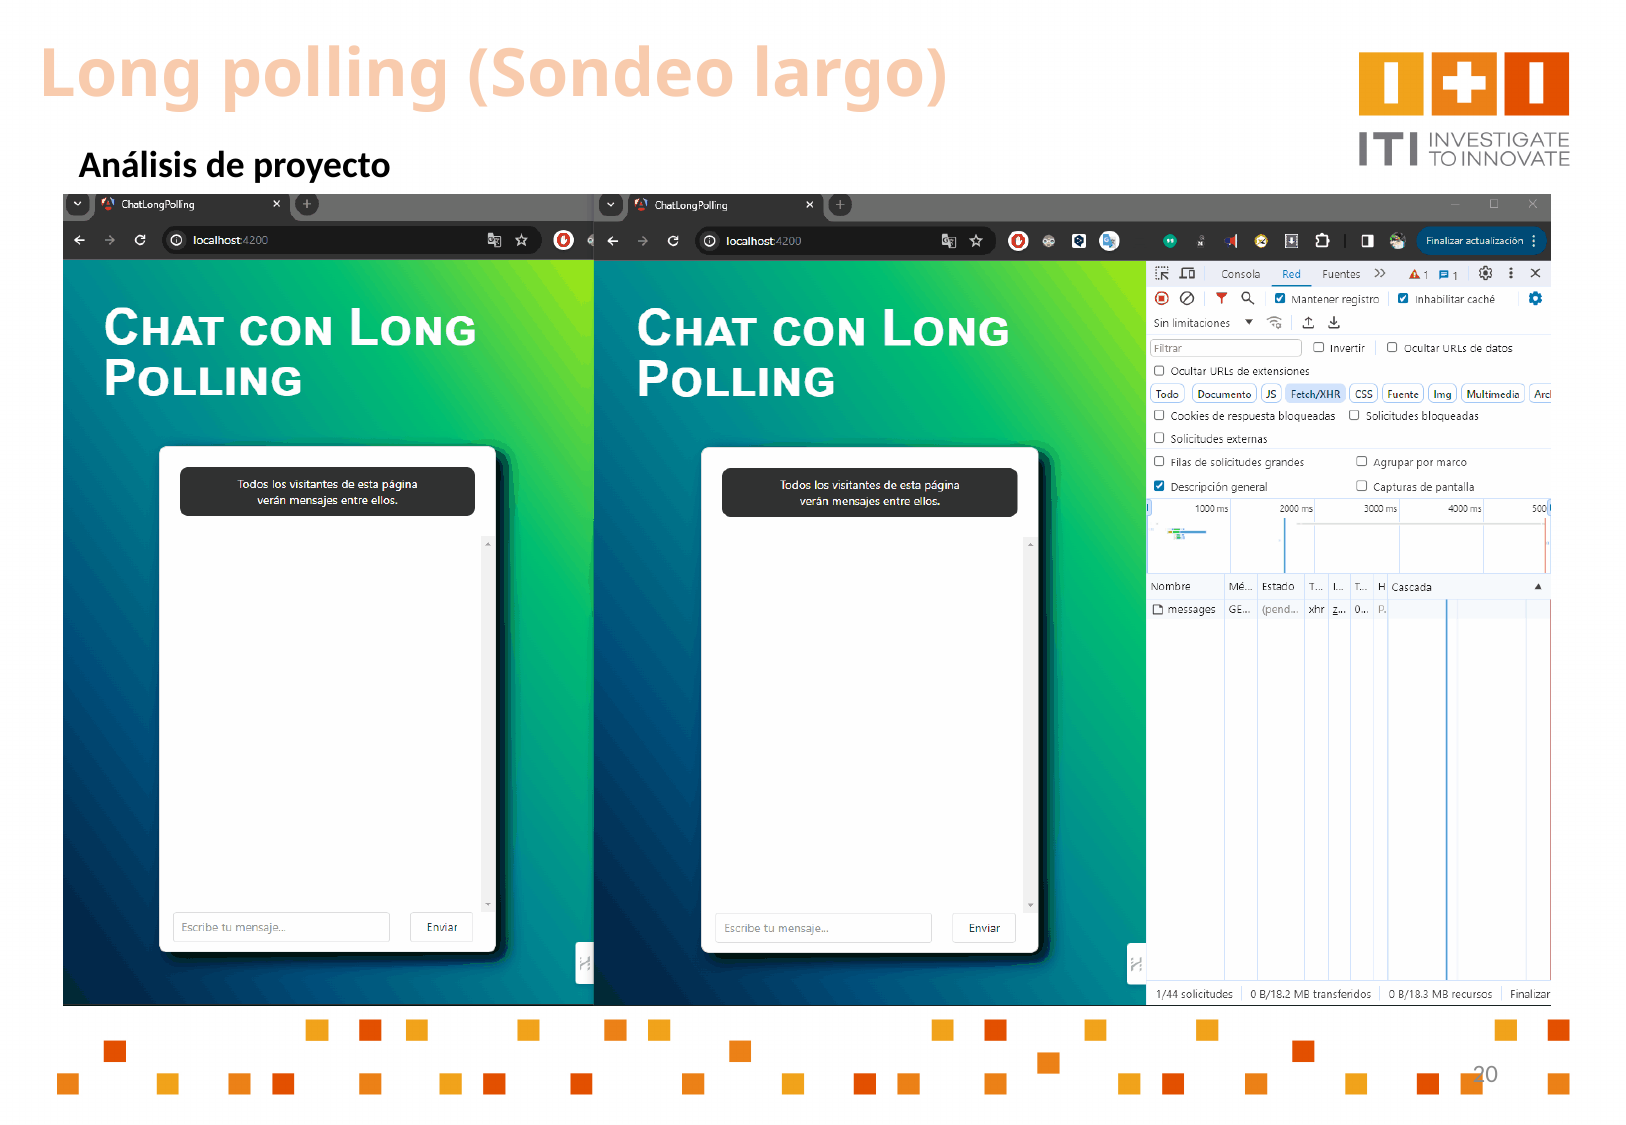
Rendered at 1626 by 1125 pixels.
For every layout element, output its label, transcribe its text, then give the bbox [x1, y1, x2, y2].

text_box Long polling (Sondeo largo) [23, 22, 1352, 117]
slide_number 20 [1147, 1042, 1514, 1103]
picture [0, 0, 1626, 1125]
text_box Análisis de proyecto [63, 133, 767, 193]
